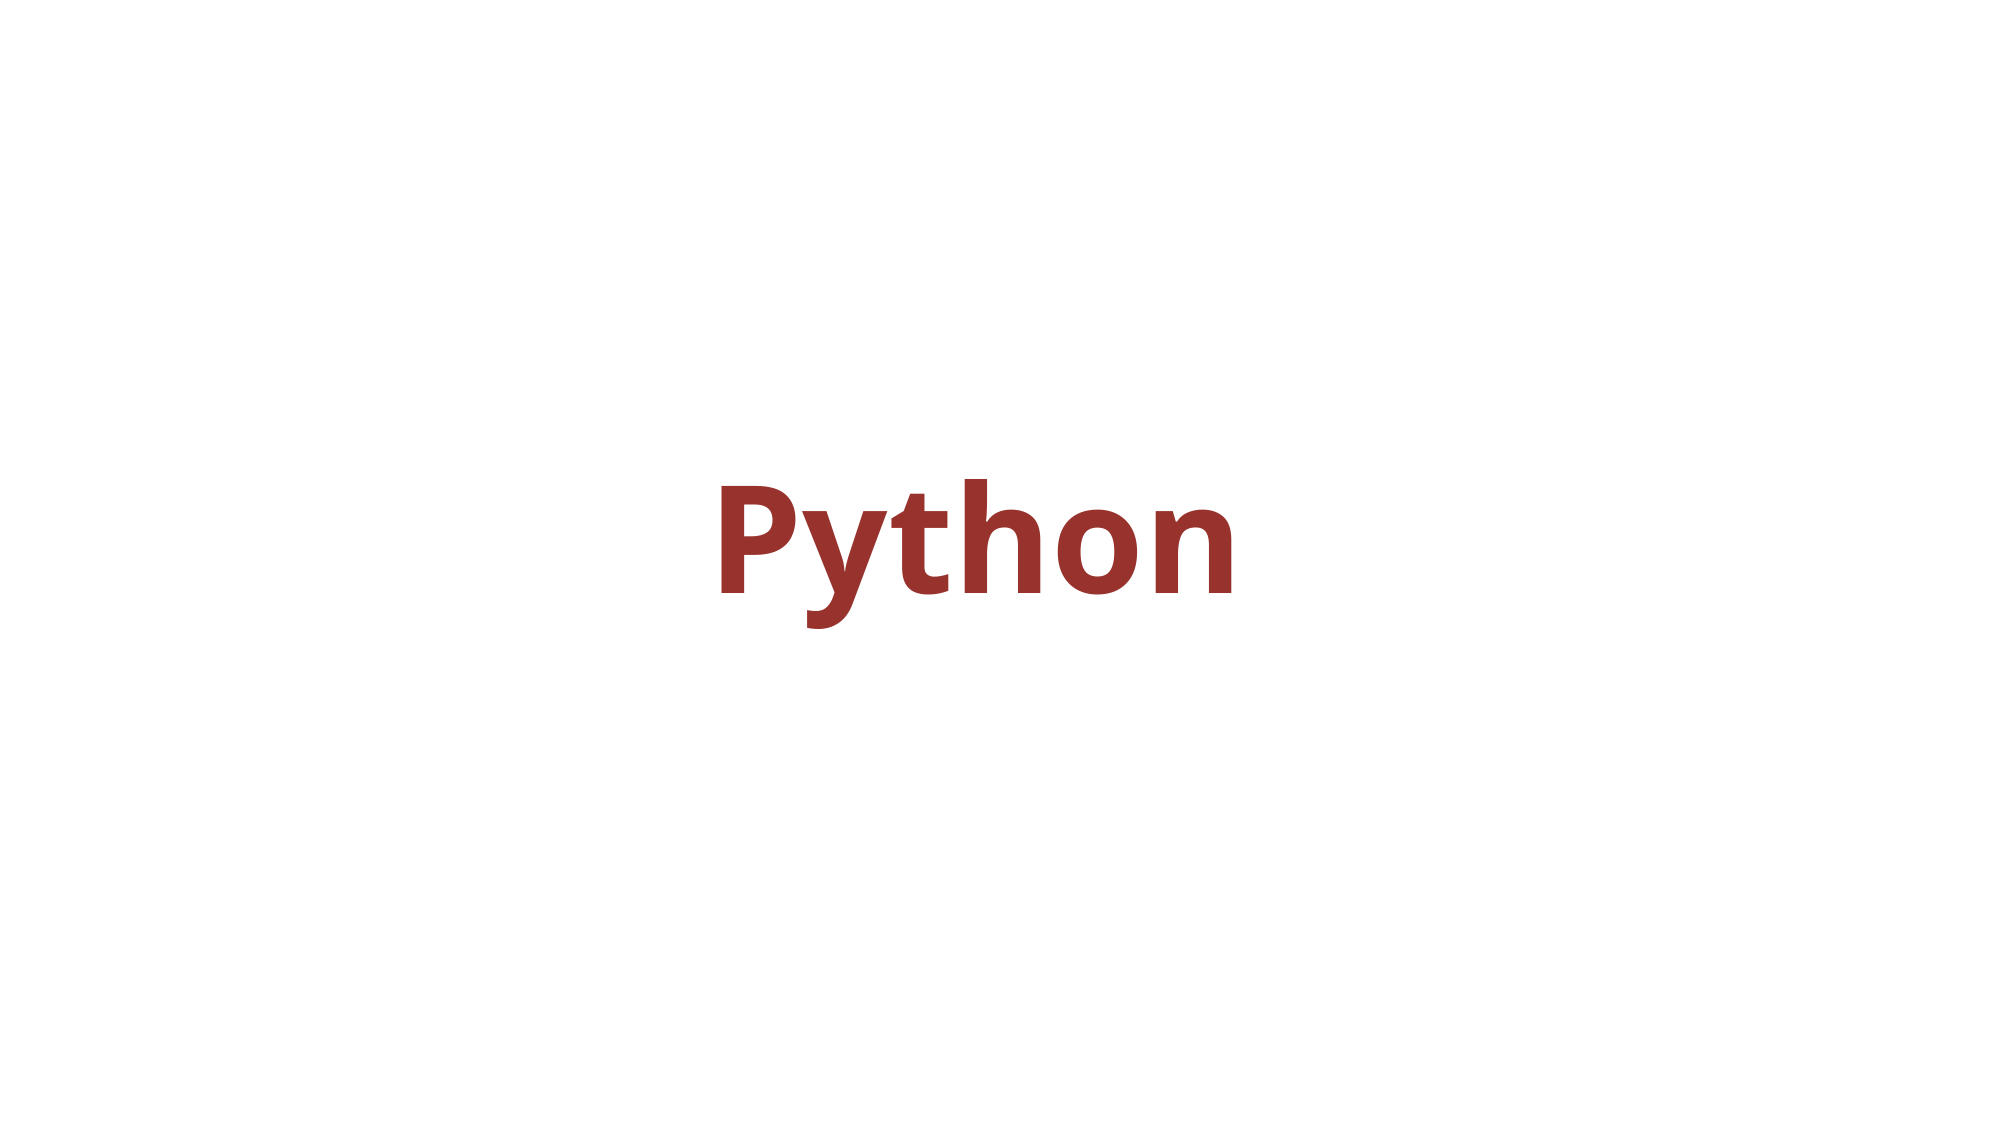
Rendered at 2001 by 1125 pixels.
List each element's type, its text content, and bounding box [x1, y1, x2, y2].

title Python [693, 436, 1364, 654]
